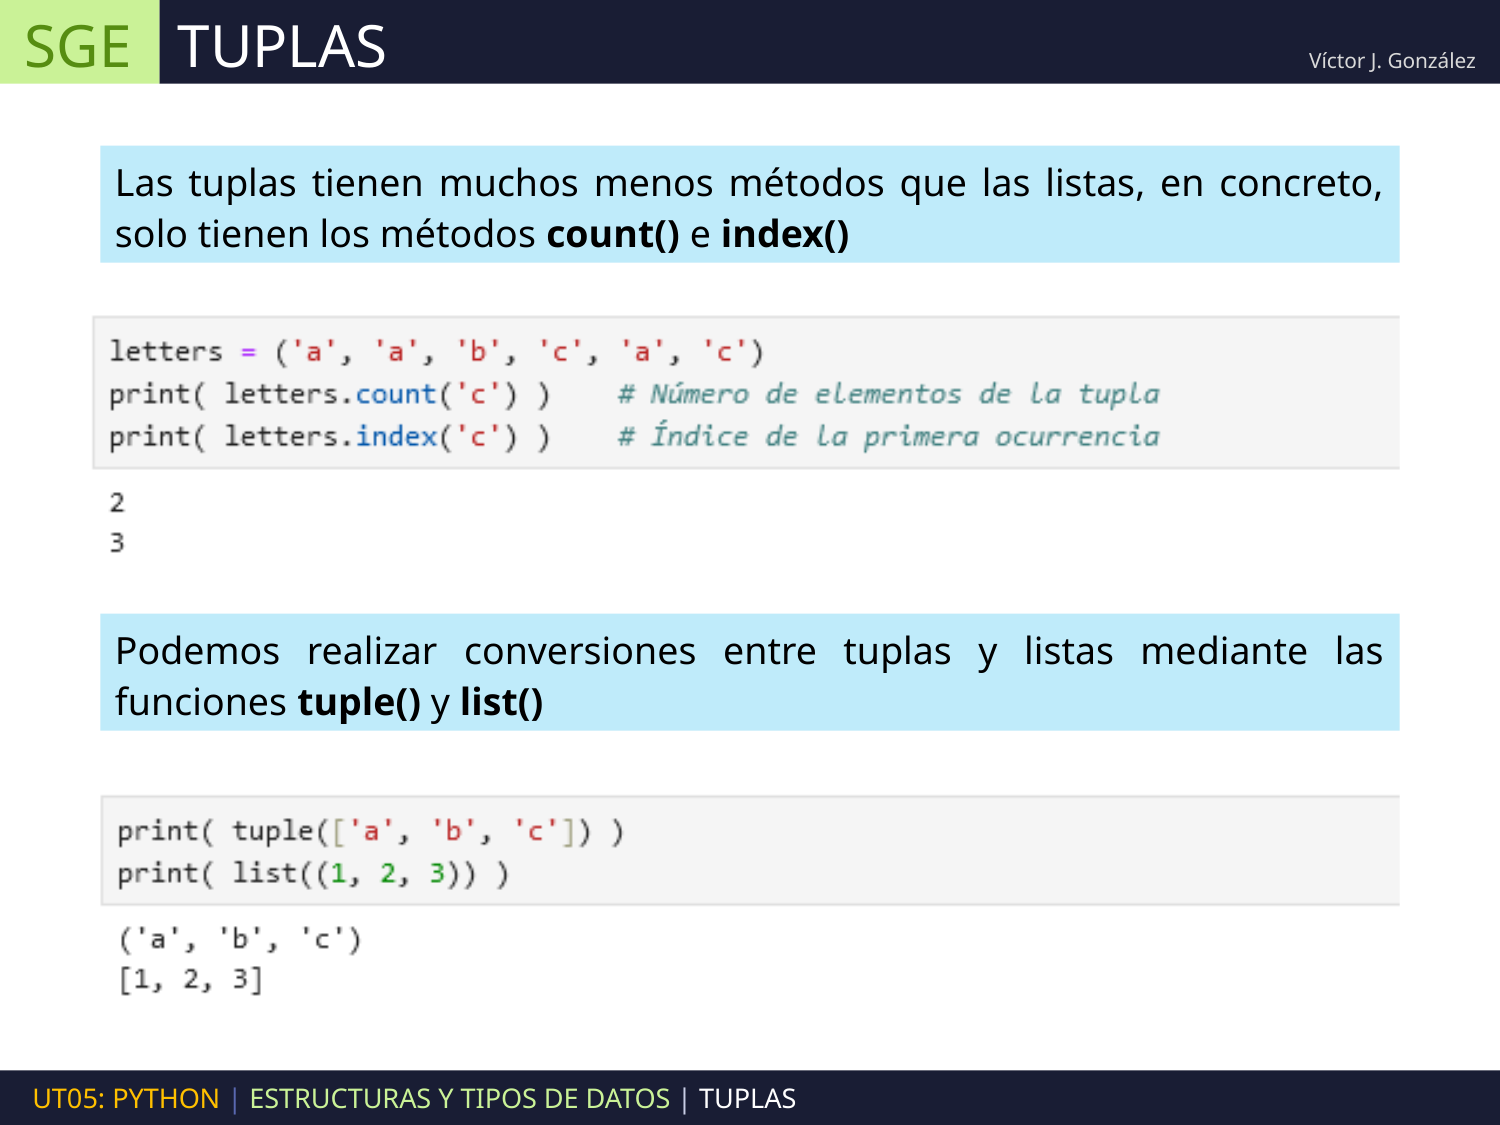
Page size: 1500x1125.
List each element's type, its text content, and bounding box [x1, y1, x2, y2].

text_box TUPLAS [162, 1, 403, 86]
text_box Las tuplas tienen muchos menos métodos que las listas, en concreto, solo tienen los métodos count() e index() [100, 145, 1400, 263]
text_box [0, 0, 161, 86]
text_box UT05: PYTHON | ESTRUCTURAS Y TIPOS DE DATOS | TUPLAS [17, 1073, 1500, 1122]
text_box Víctor J. González [1294, 40, 1491, 80]
text_box [0, 1068, 1500, 1125]
picture [79, 300, 1400, 562]
text_box SGE [10, 1, 147, 86]
picture [92, 788, 1400, 1006]
text_box [161, 0, 1500, 86]
text_box Podemos realizar conversiones entre tuplas y listas mediante las funciones tuple() y list() [100, 613, 1400, 731]
